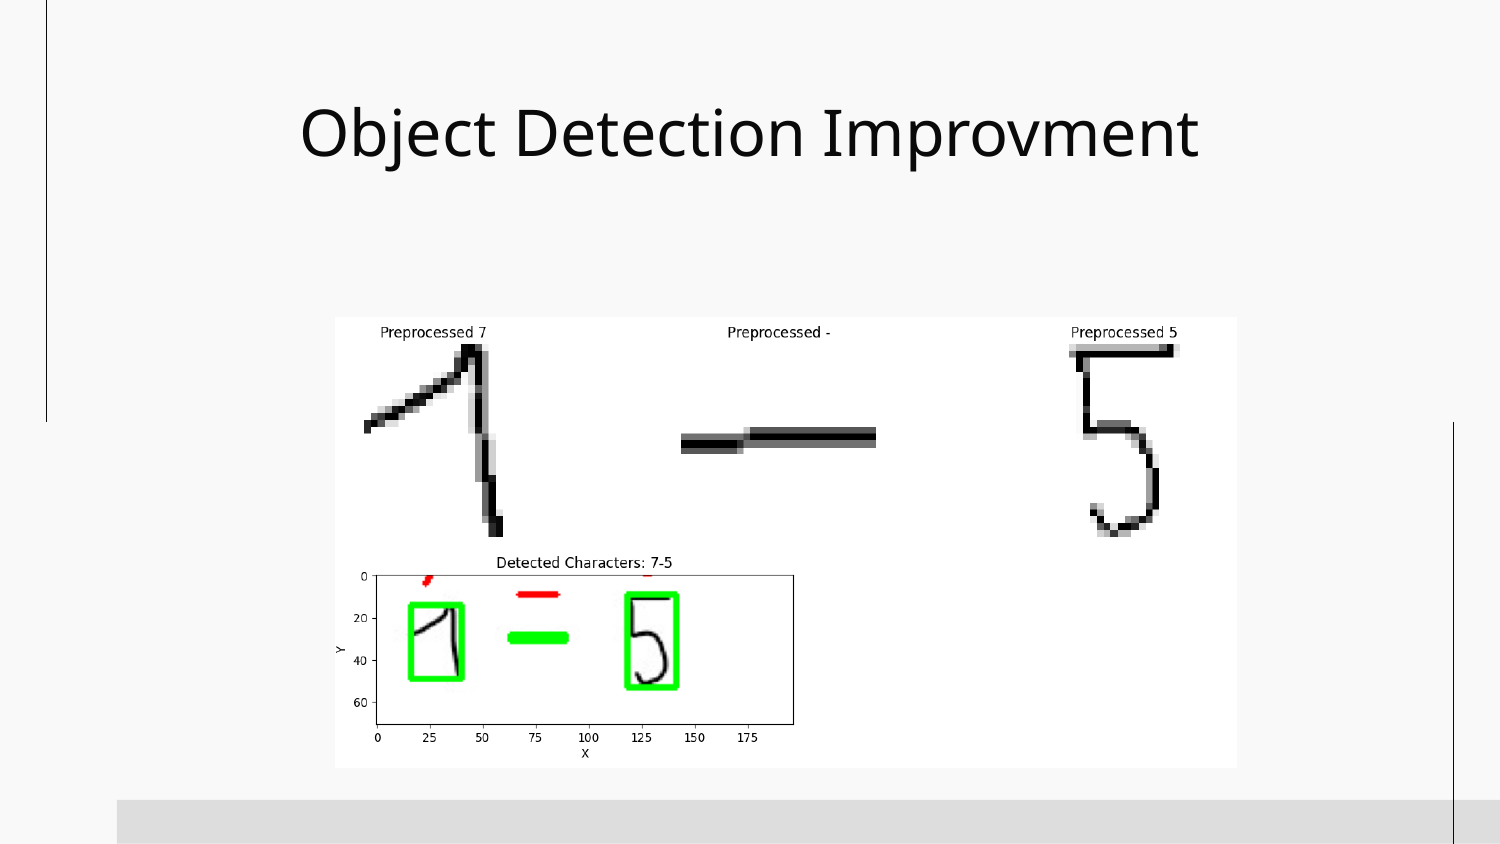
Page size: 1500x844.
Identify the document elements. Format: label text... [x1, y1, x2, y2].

picture [335, 317, 1238, 768]
title Object Detection Improvment [116, 77, 1383, 168]
